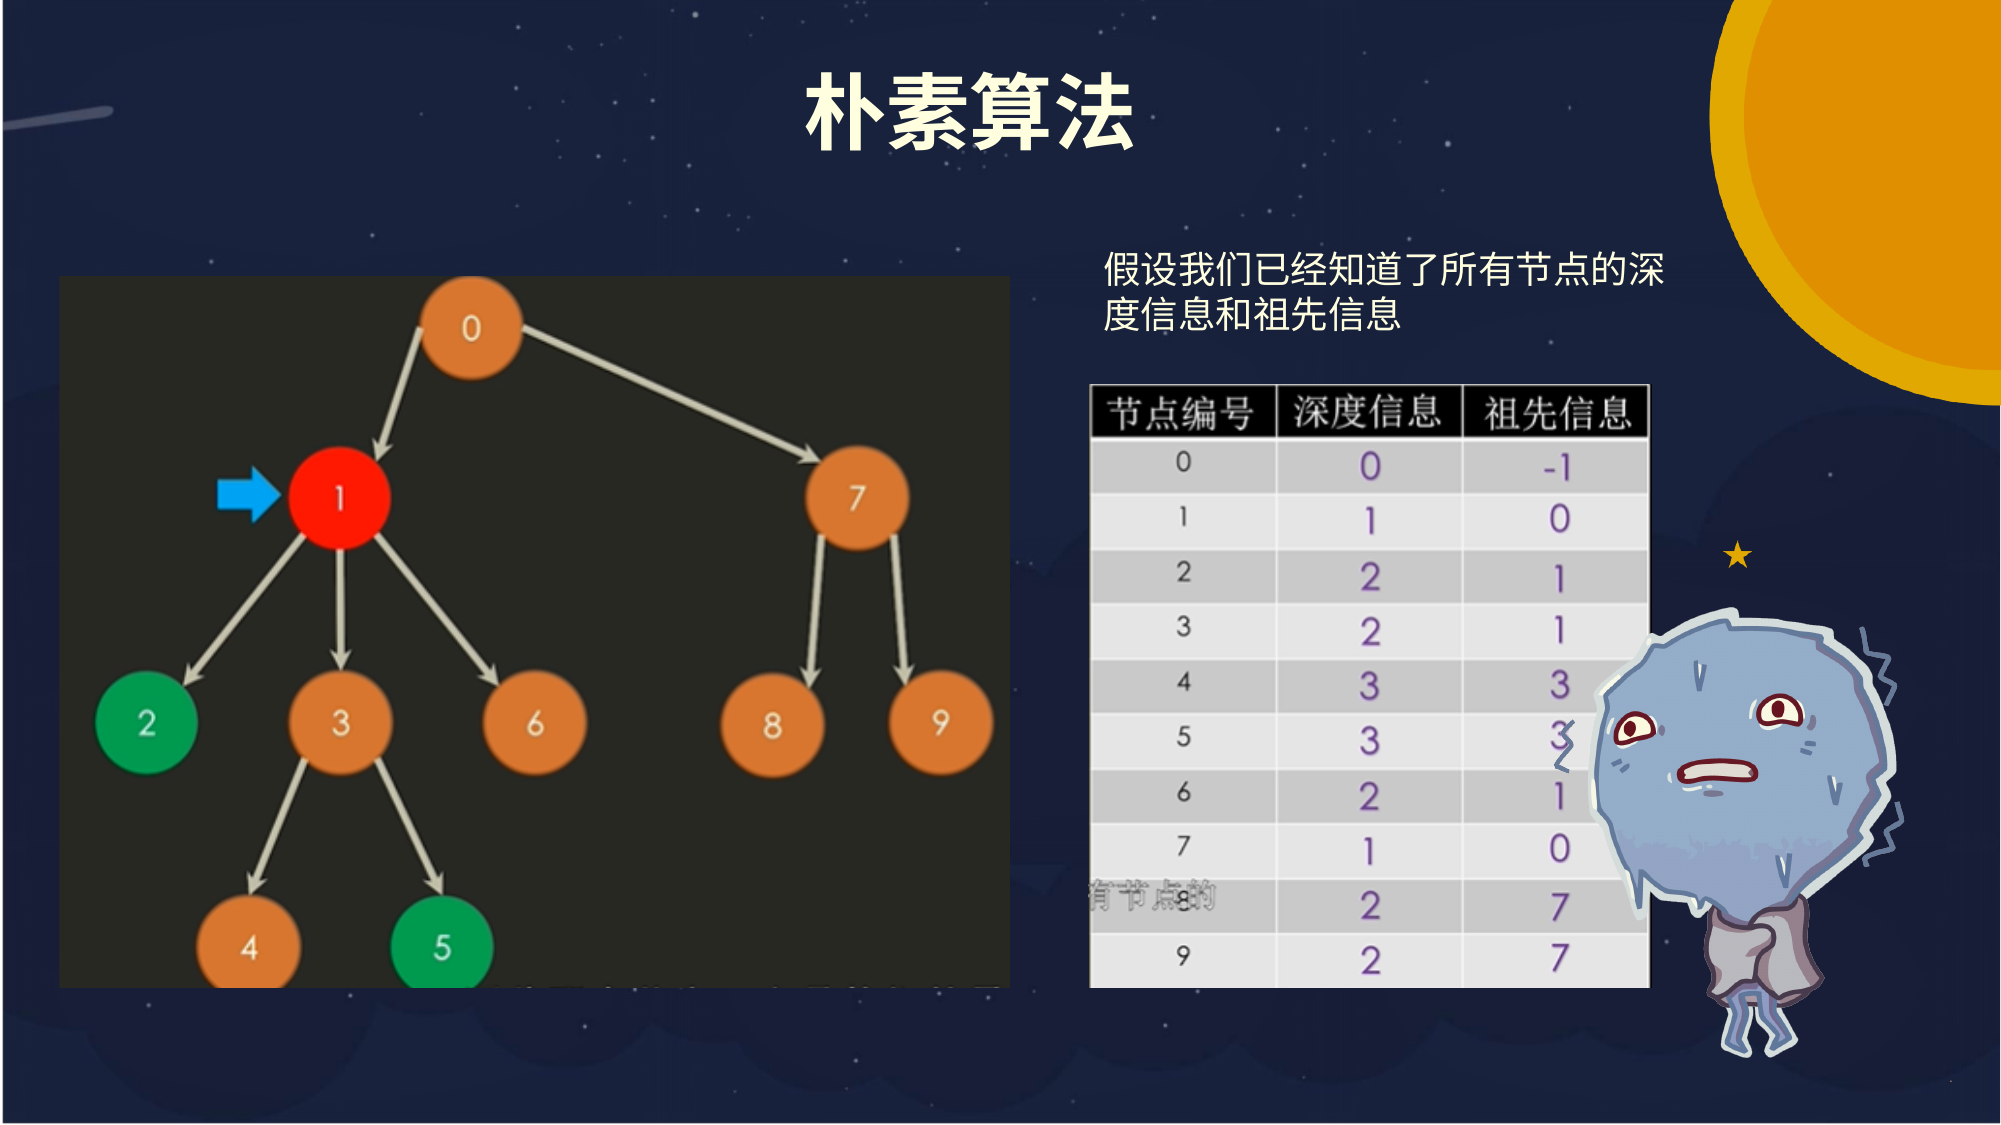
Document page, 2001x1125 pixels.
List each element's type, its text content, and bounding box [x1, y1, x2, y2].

text_box 朴素算法 [683, 53, 1258, 168]
picture [0, 0, 2001, 1125]
text_box 假设我们已经知道了所有节点的深度信息和祖先信息 [1088, 238, 1651, 344]
